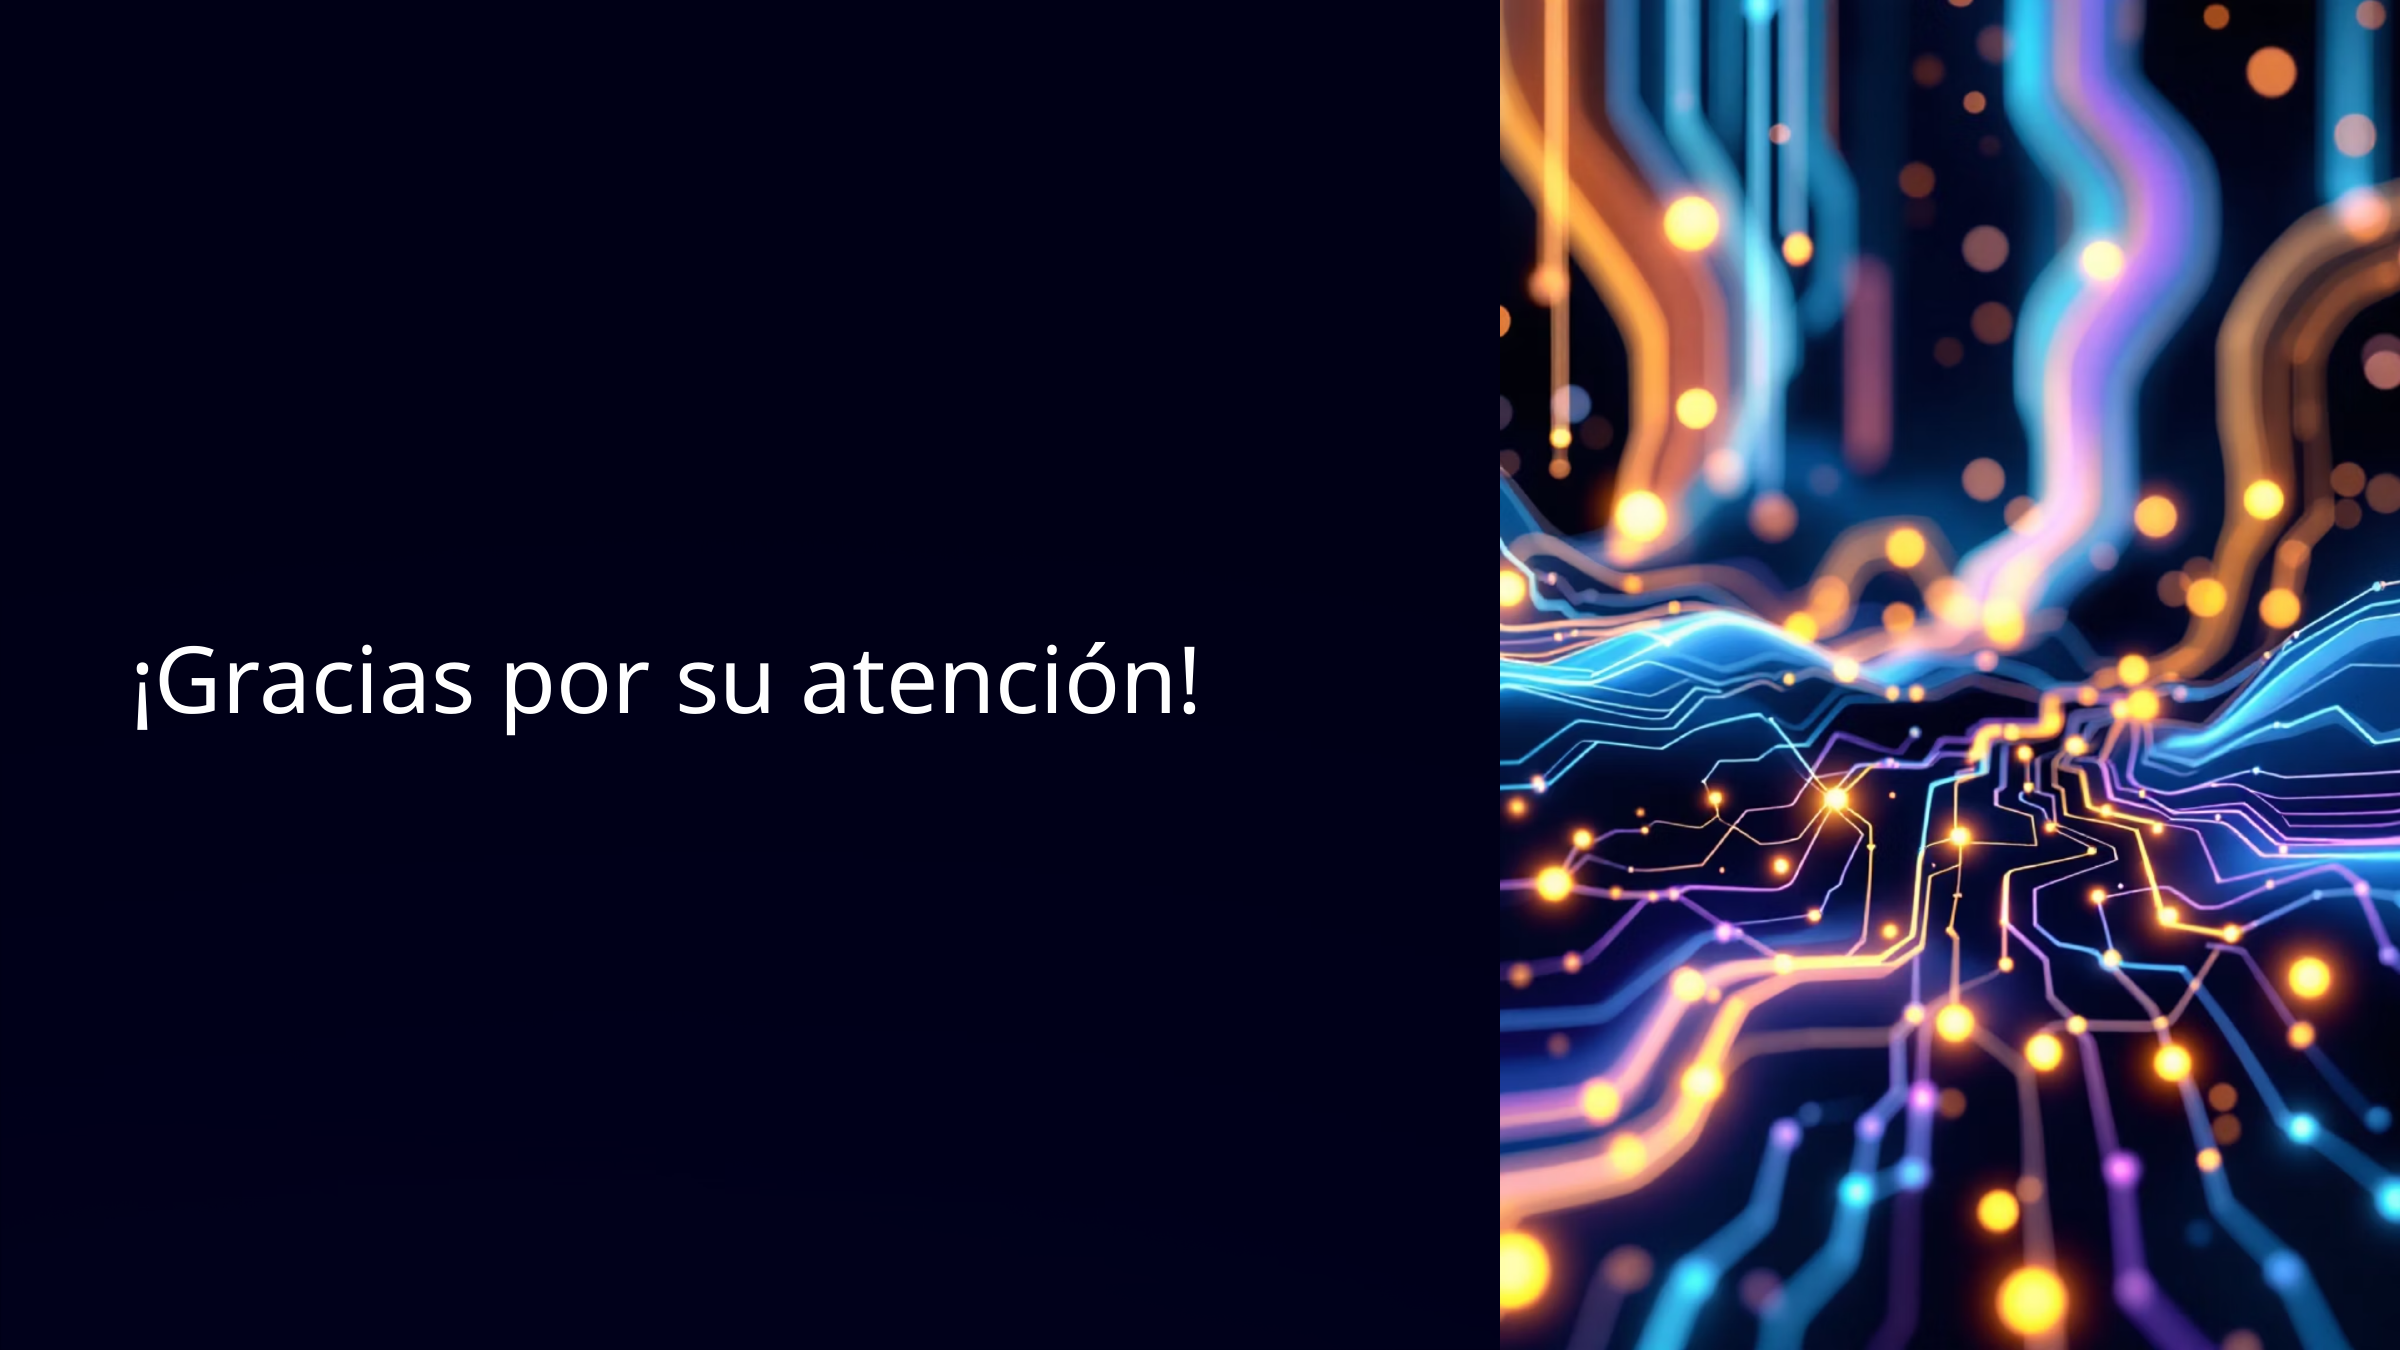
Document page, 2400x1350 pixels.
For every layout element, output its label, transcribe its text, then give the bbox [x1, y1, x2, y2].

text_box ¡Gracias por su atención! [130, 616, 1161, 734]
picture [1499, 0, 2400, 1350]
